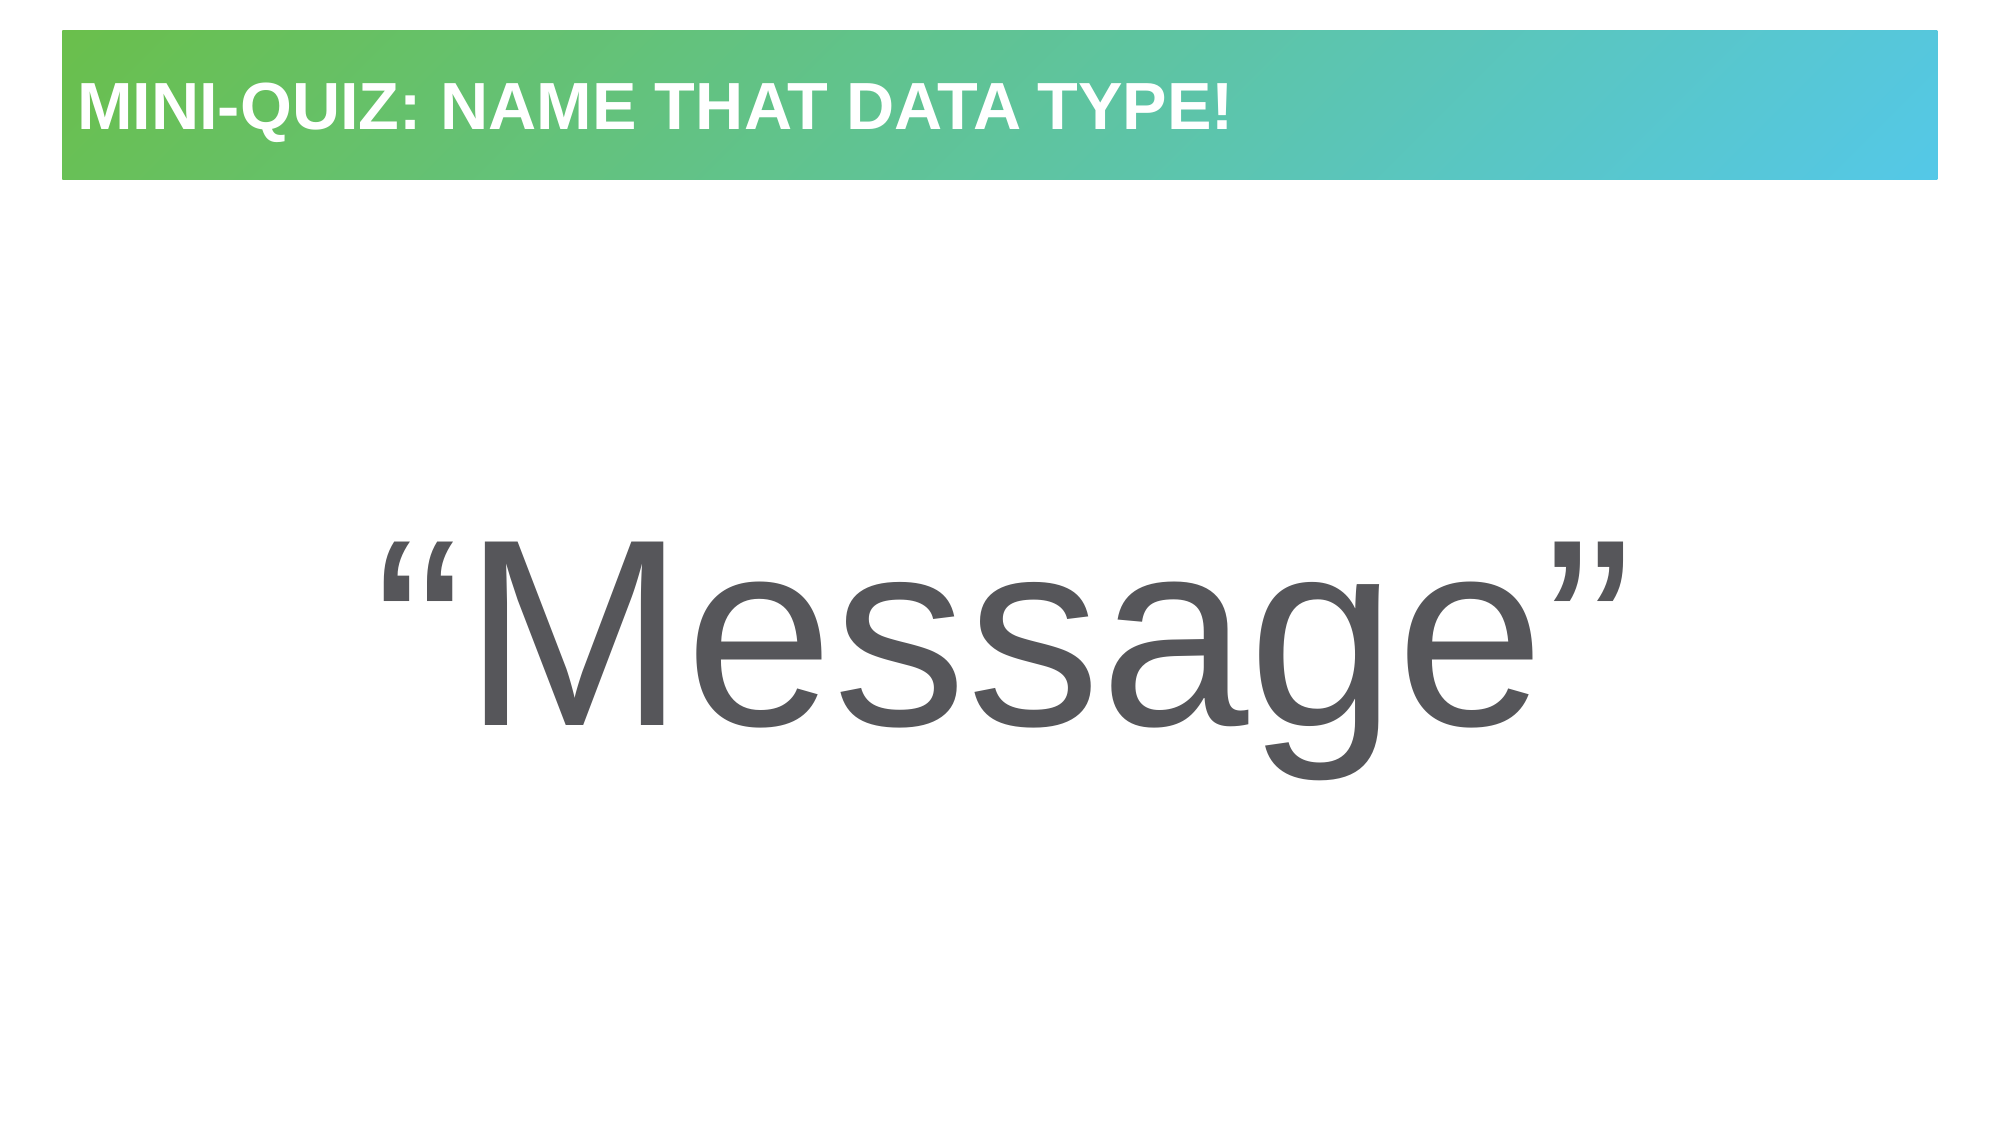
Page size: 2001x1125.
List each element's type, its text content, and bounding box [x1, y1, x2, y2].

list “Message” [62, 187, 1938, 1050]
title Mini-quiz: Name that data type! [62, 29, 1938, 180]
